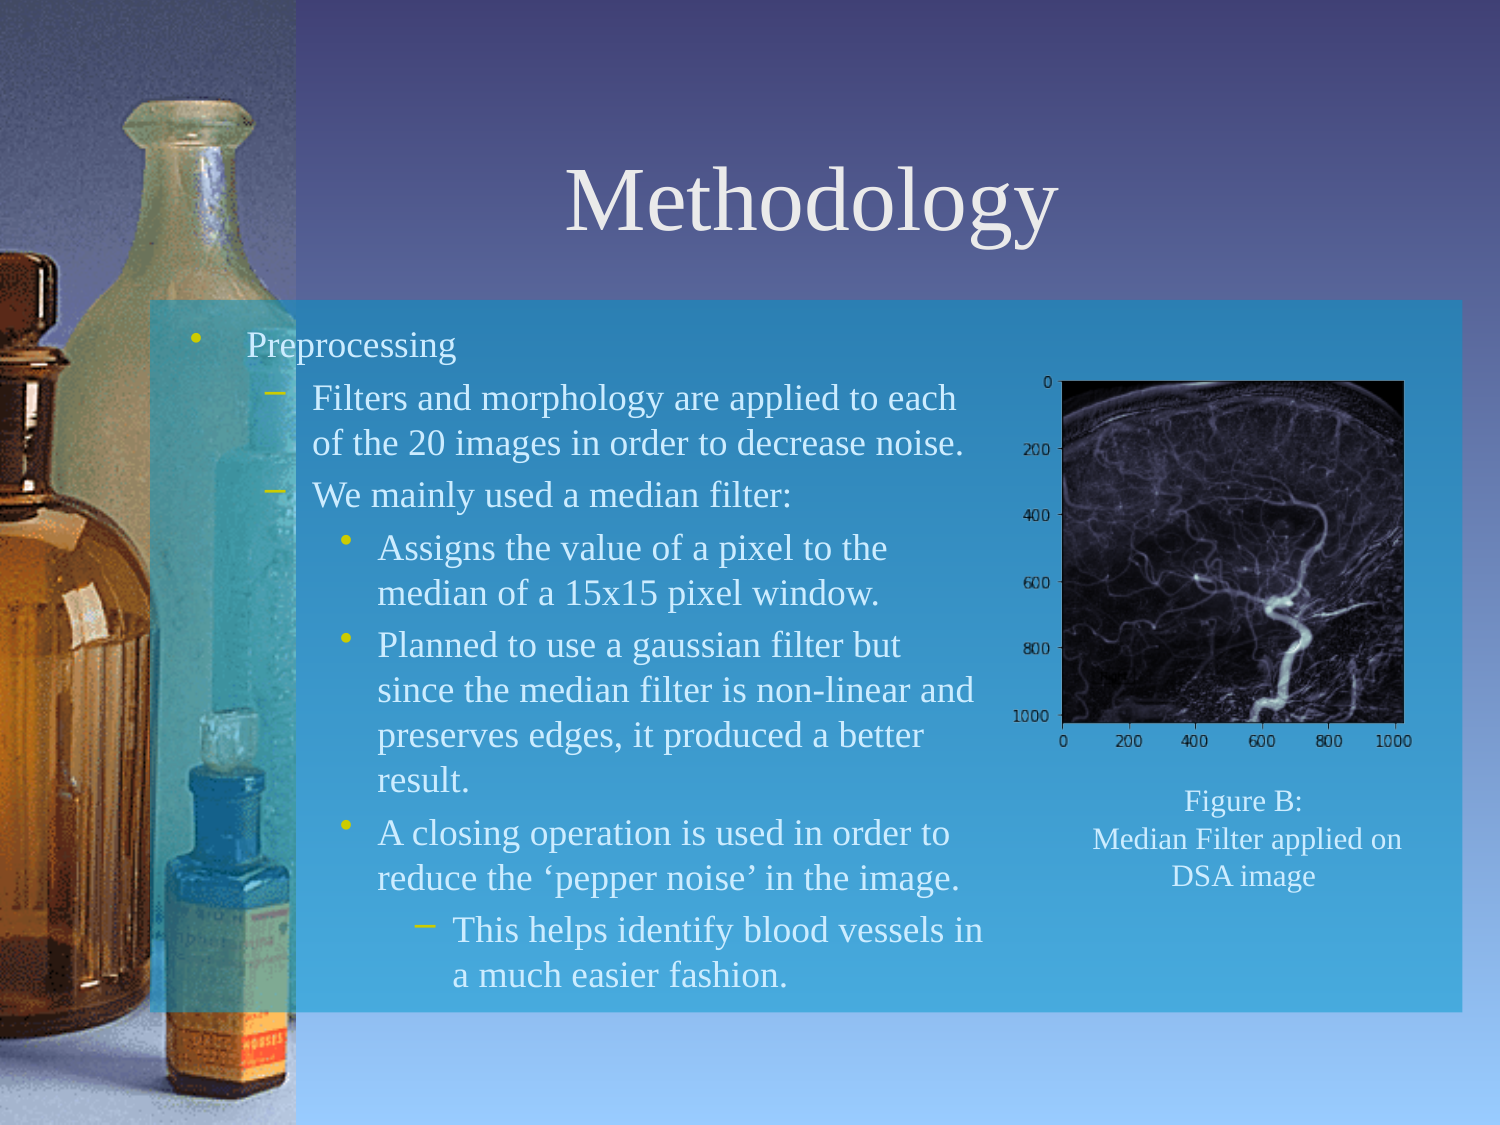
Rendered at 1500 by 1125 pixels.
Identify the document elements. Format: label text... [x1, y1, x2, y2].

title Methodology [174, 99, 1450, 288]
list Preprocessing Filters and morphology are applied to each of the 20 images in order to decrease noise. We mainly used a median filter: Assigns the value of a pixel to the median of a 15x15 pixel window. Planned to use a gaussian filter but since the median filter is non-linear and preserves edges, it produced a better result. A closing operation is used in order to reduce the ‘pepper noise’ in the image. This helps identify blood vessels in a much easier fashion. [174, 312, 1002, 1000]
picture [1001, 365, 1425, 760]
picture [0, 0, 296, 1125]
text_box Figure B: Median Filter applied on DSA image [1062, 773, 1425, 901]
